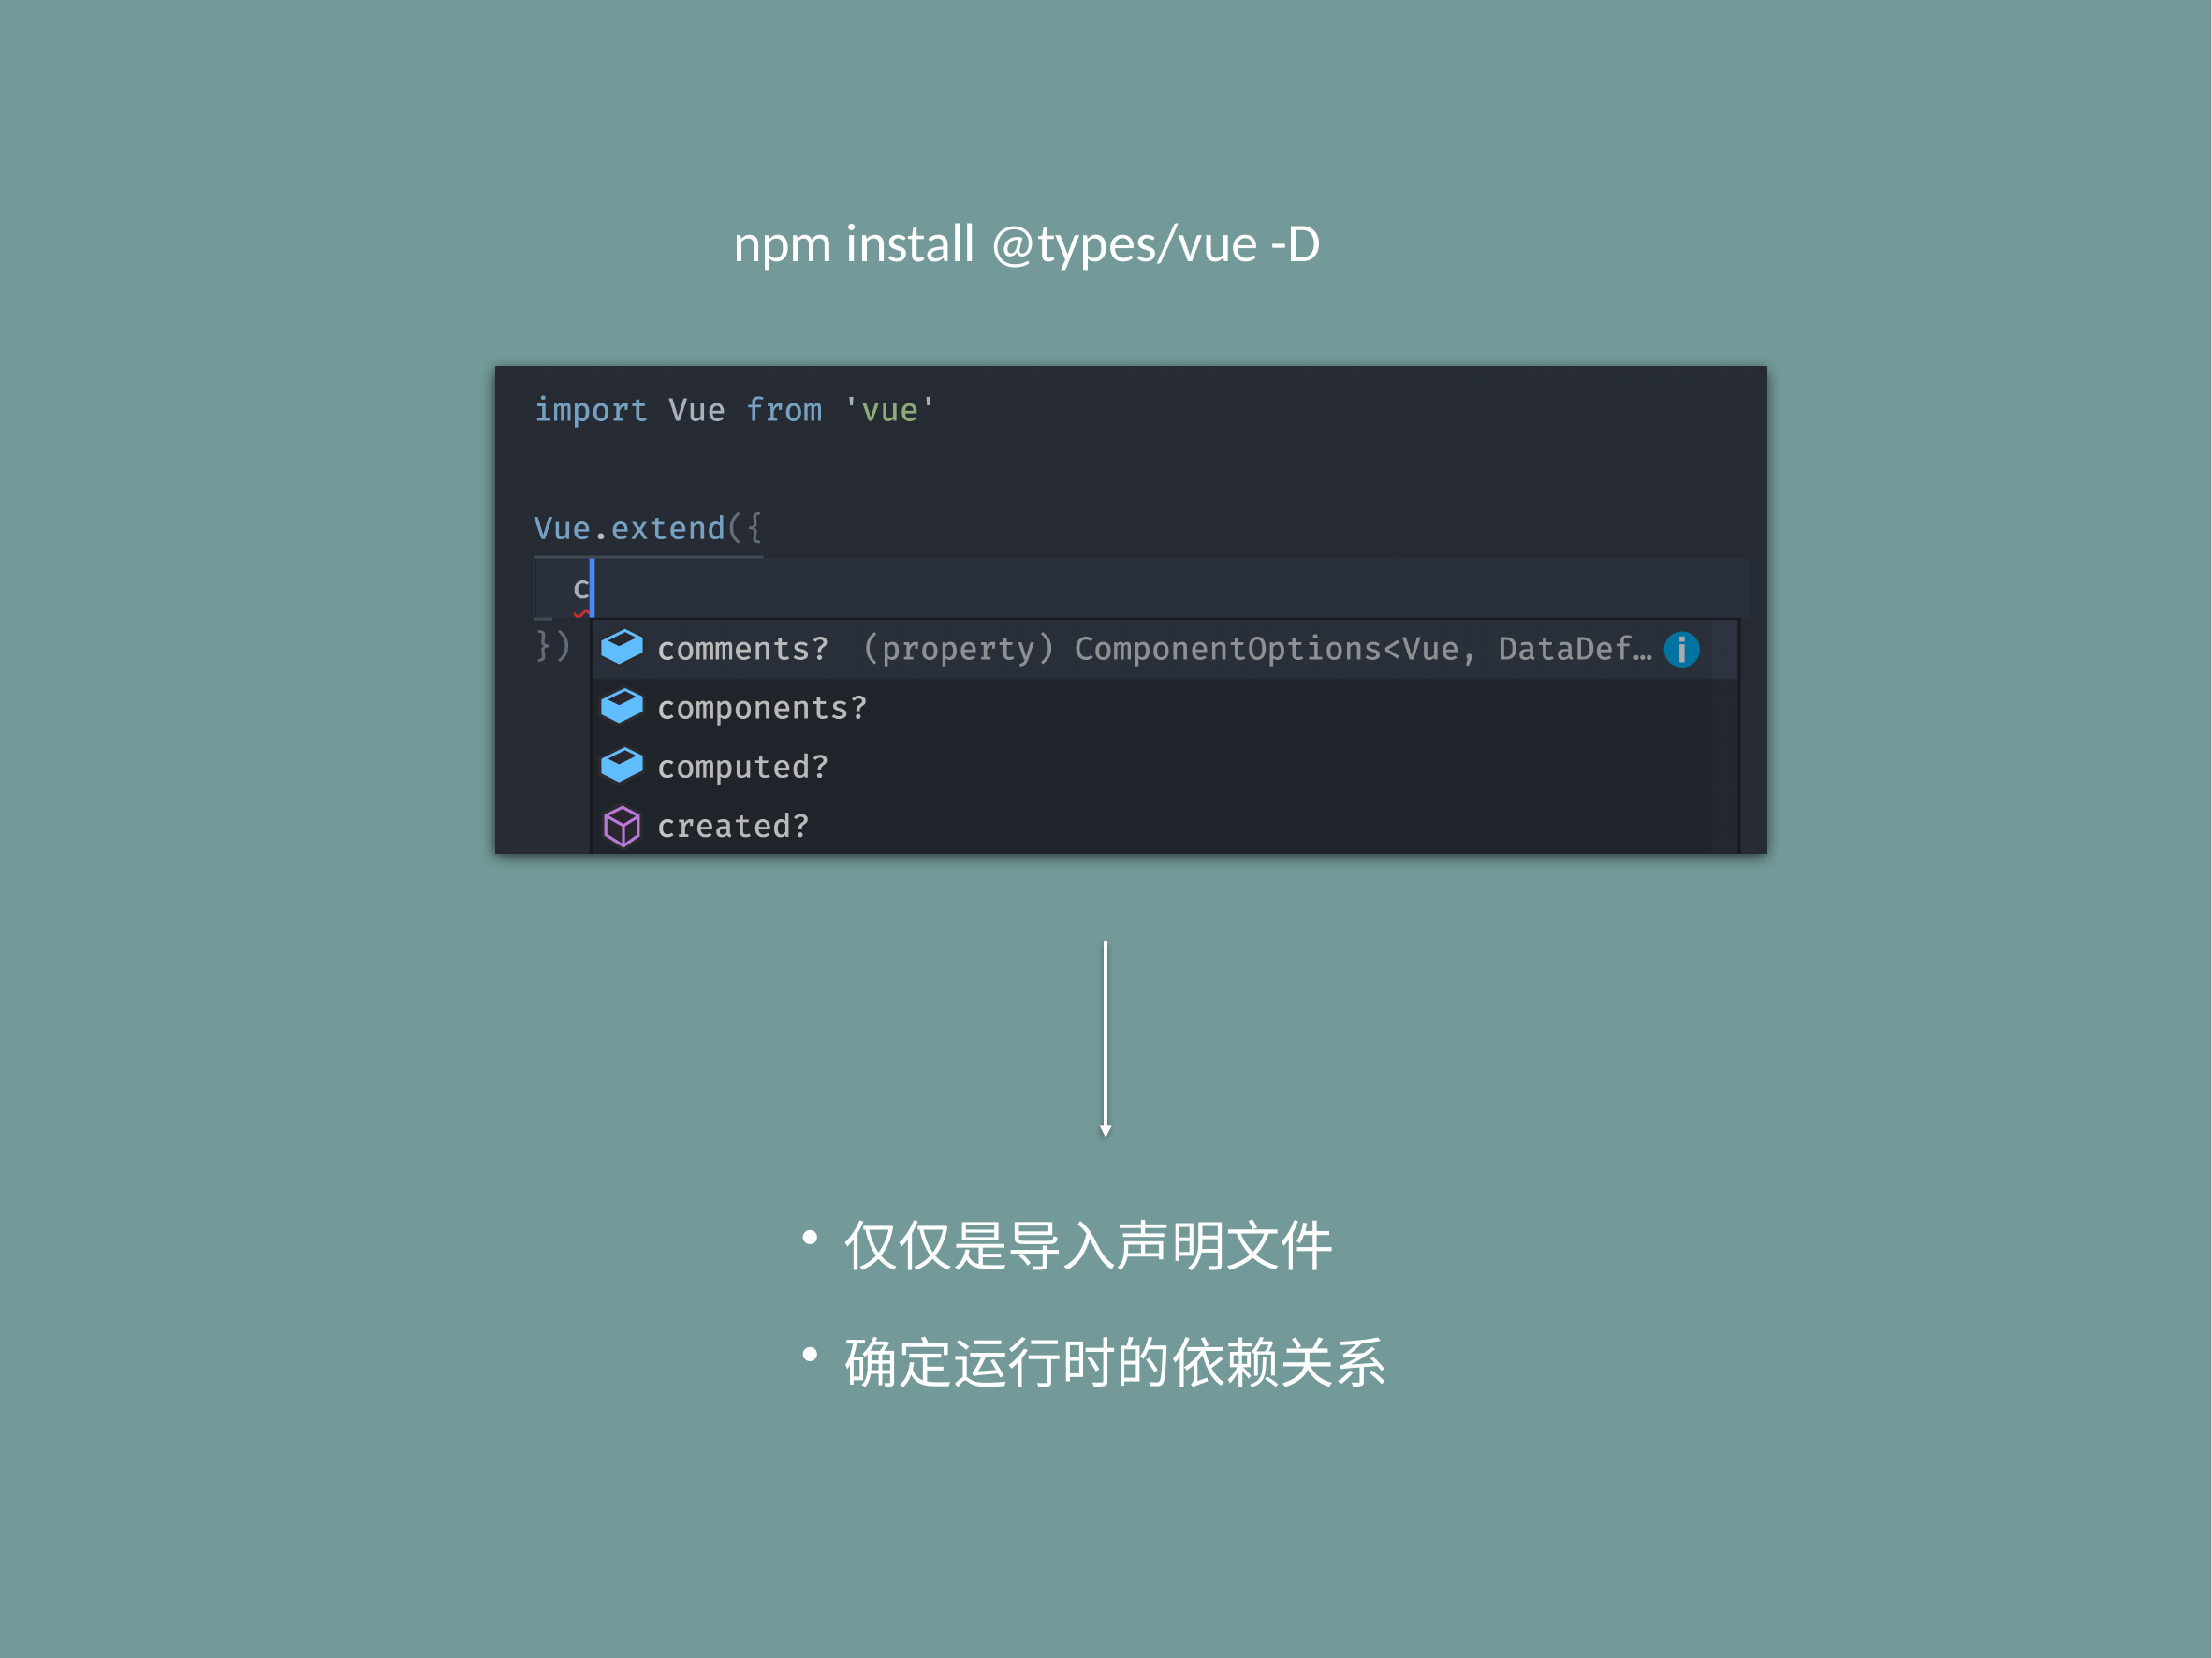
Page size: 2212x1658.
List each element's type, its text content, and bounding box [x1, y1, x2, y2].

text_box npm install @types/vue -D [725, 198, 1487, 281]
text_box [1100, 940, 1112, 1138]
text_box 仅仅是导入声明文件 [793, 1203, 1356, 1285]
picture [495, 366, 1767, 854]
text_box 确定运行时的依赖关系 [793, 1320, 1419, 1402]
